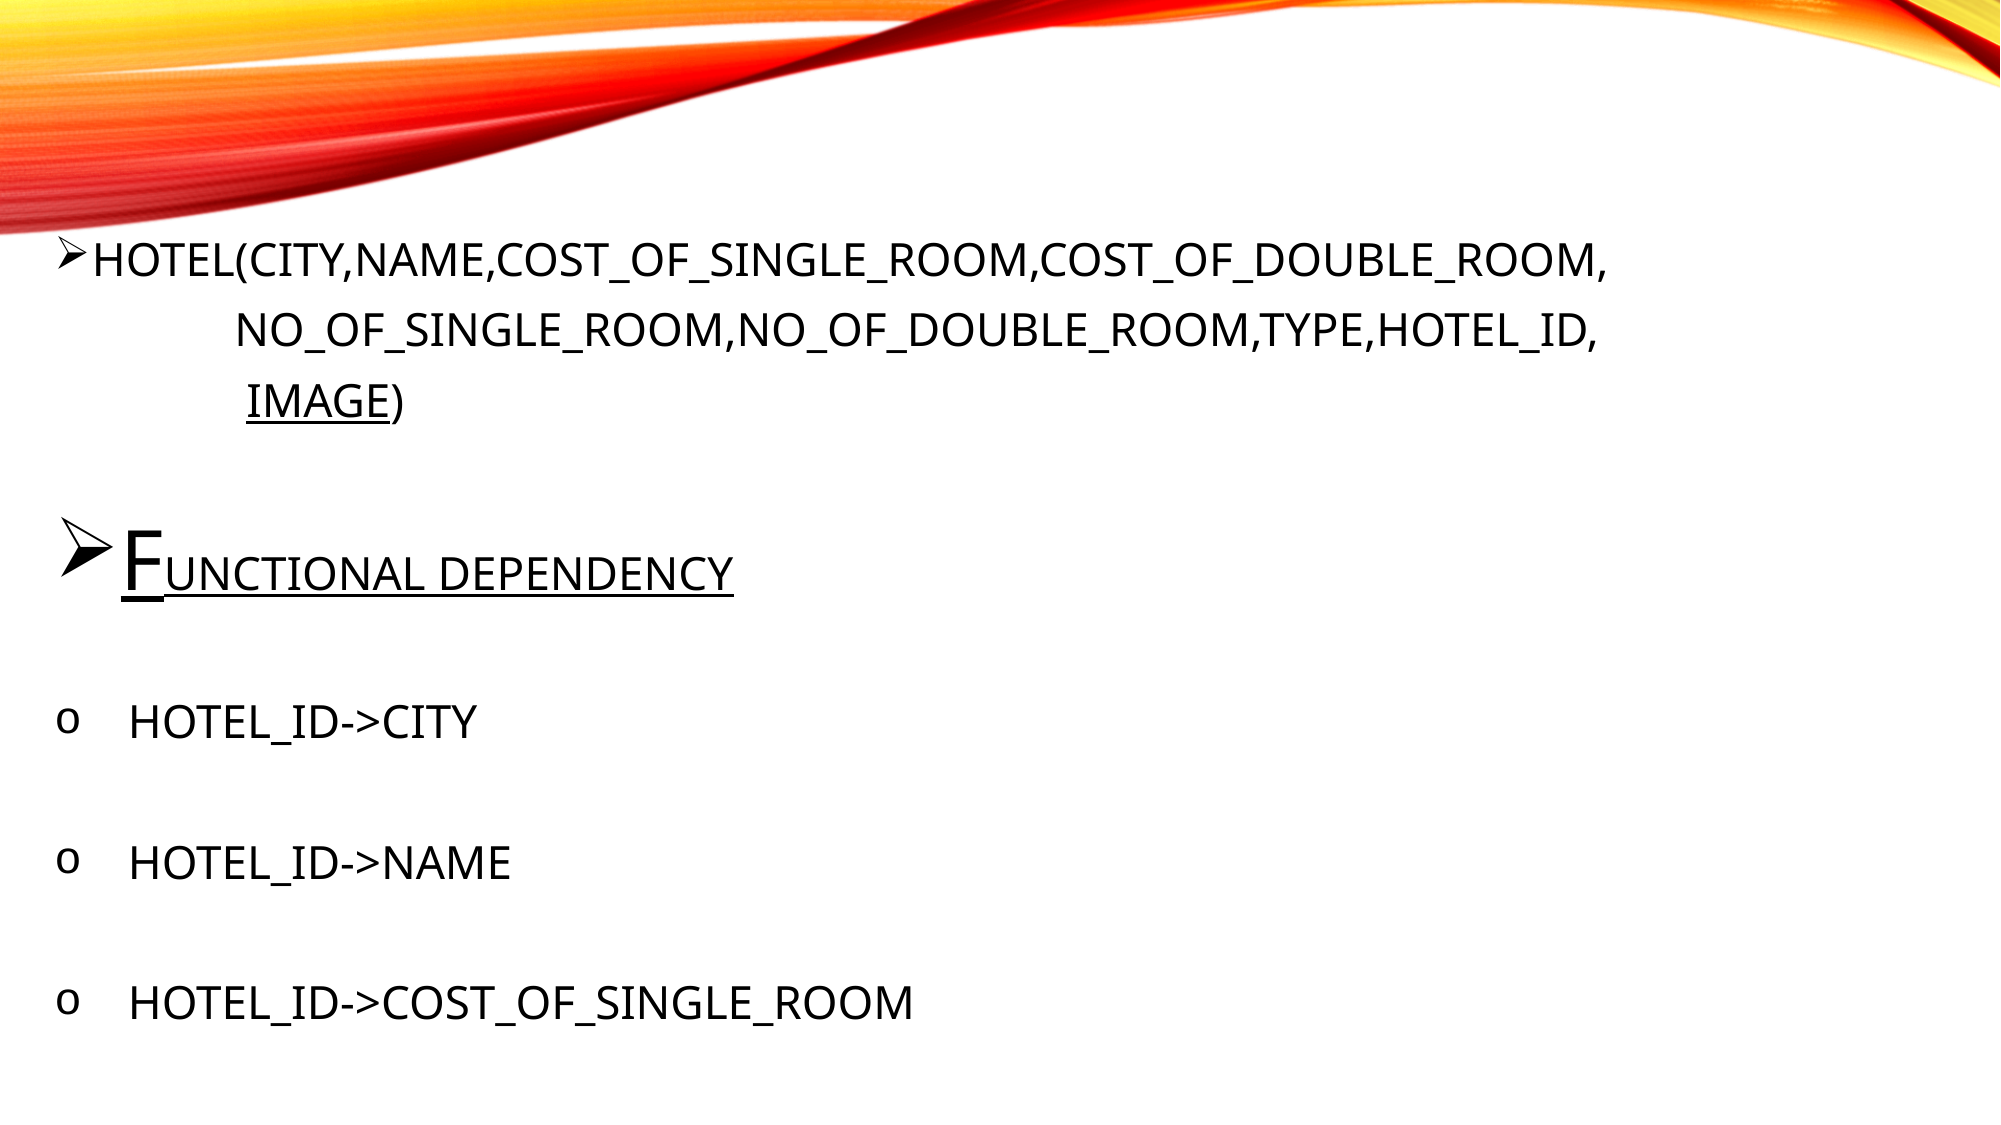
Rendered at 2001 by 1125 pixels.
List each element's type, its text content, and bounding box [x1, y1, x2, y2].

list HOTEL(CITY,NAME,COST_OF_SINGLE_ROOM,COST_OF_DOUBLE_ROOM, NO_OF_SINGLE_ROOM,NO_OF_DOUBLE_ROOM,TYPE,HOTEL_ID, IMAGE) FUNCTIONAL DEPENDENCY HOTEL_ID->CITY HOTEL_ID->NAME HOTEL_ID->COST_OF_SINGLE_ROOM [39, 229, 1908, 1116]
picture [0, 0, 2000, 237]
